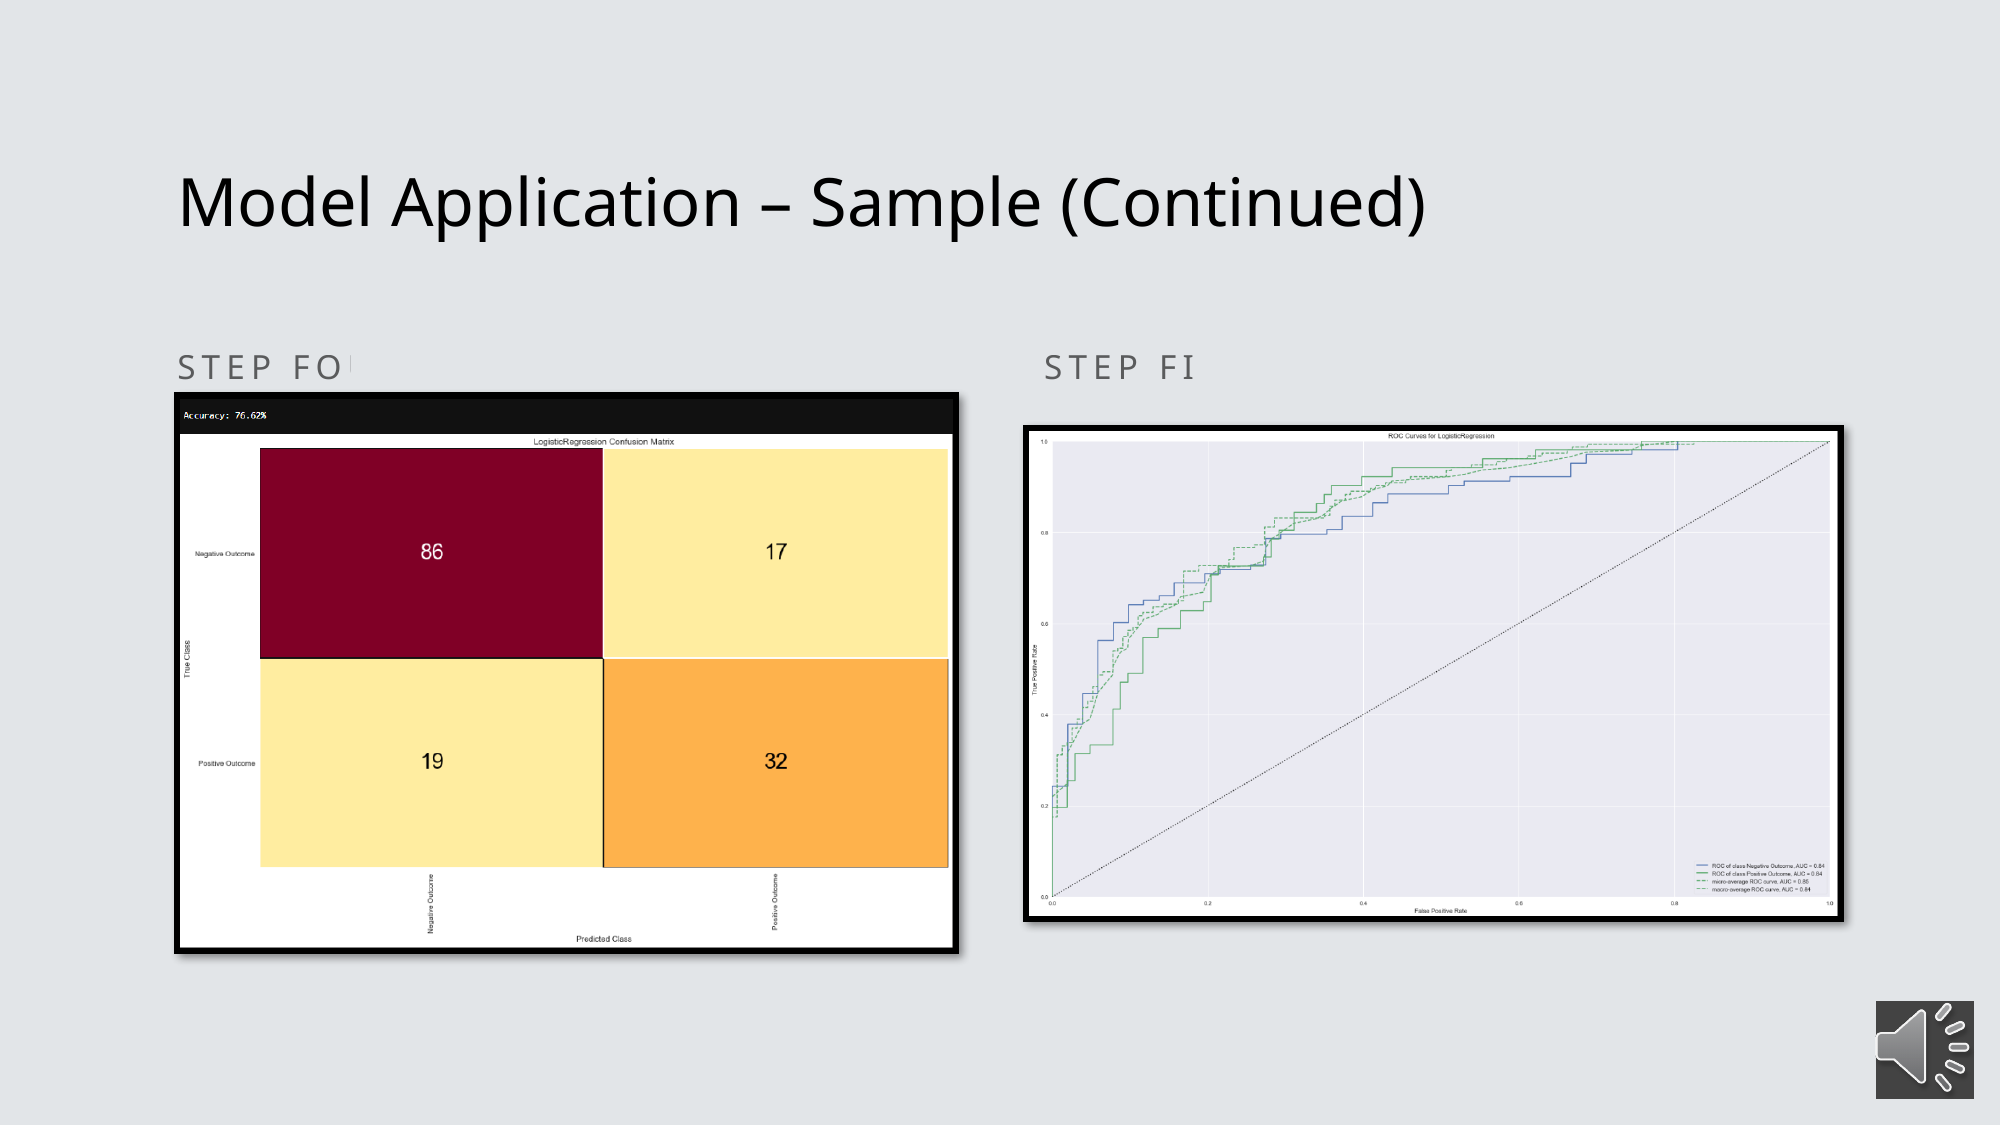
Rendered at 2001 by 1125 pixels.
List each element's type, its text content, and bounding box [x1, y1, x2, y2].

list Step five [1029, 284, 1838, 394]
title Model Application – Sample (Continued) [162, 64, 1838, 248]
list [179, 398, 954, 949]
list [1028, 430, 1838, 917]
picture [1874, 999, 1976, 1101]
list Step four [162, 284, 971, 394]
